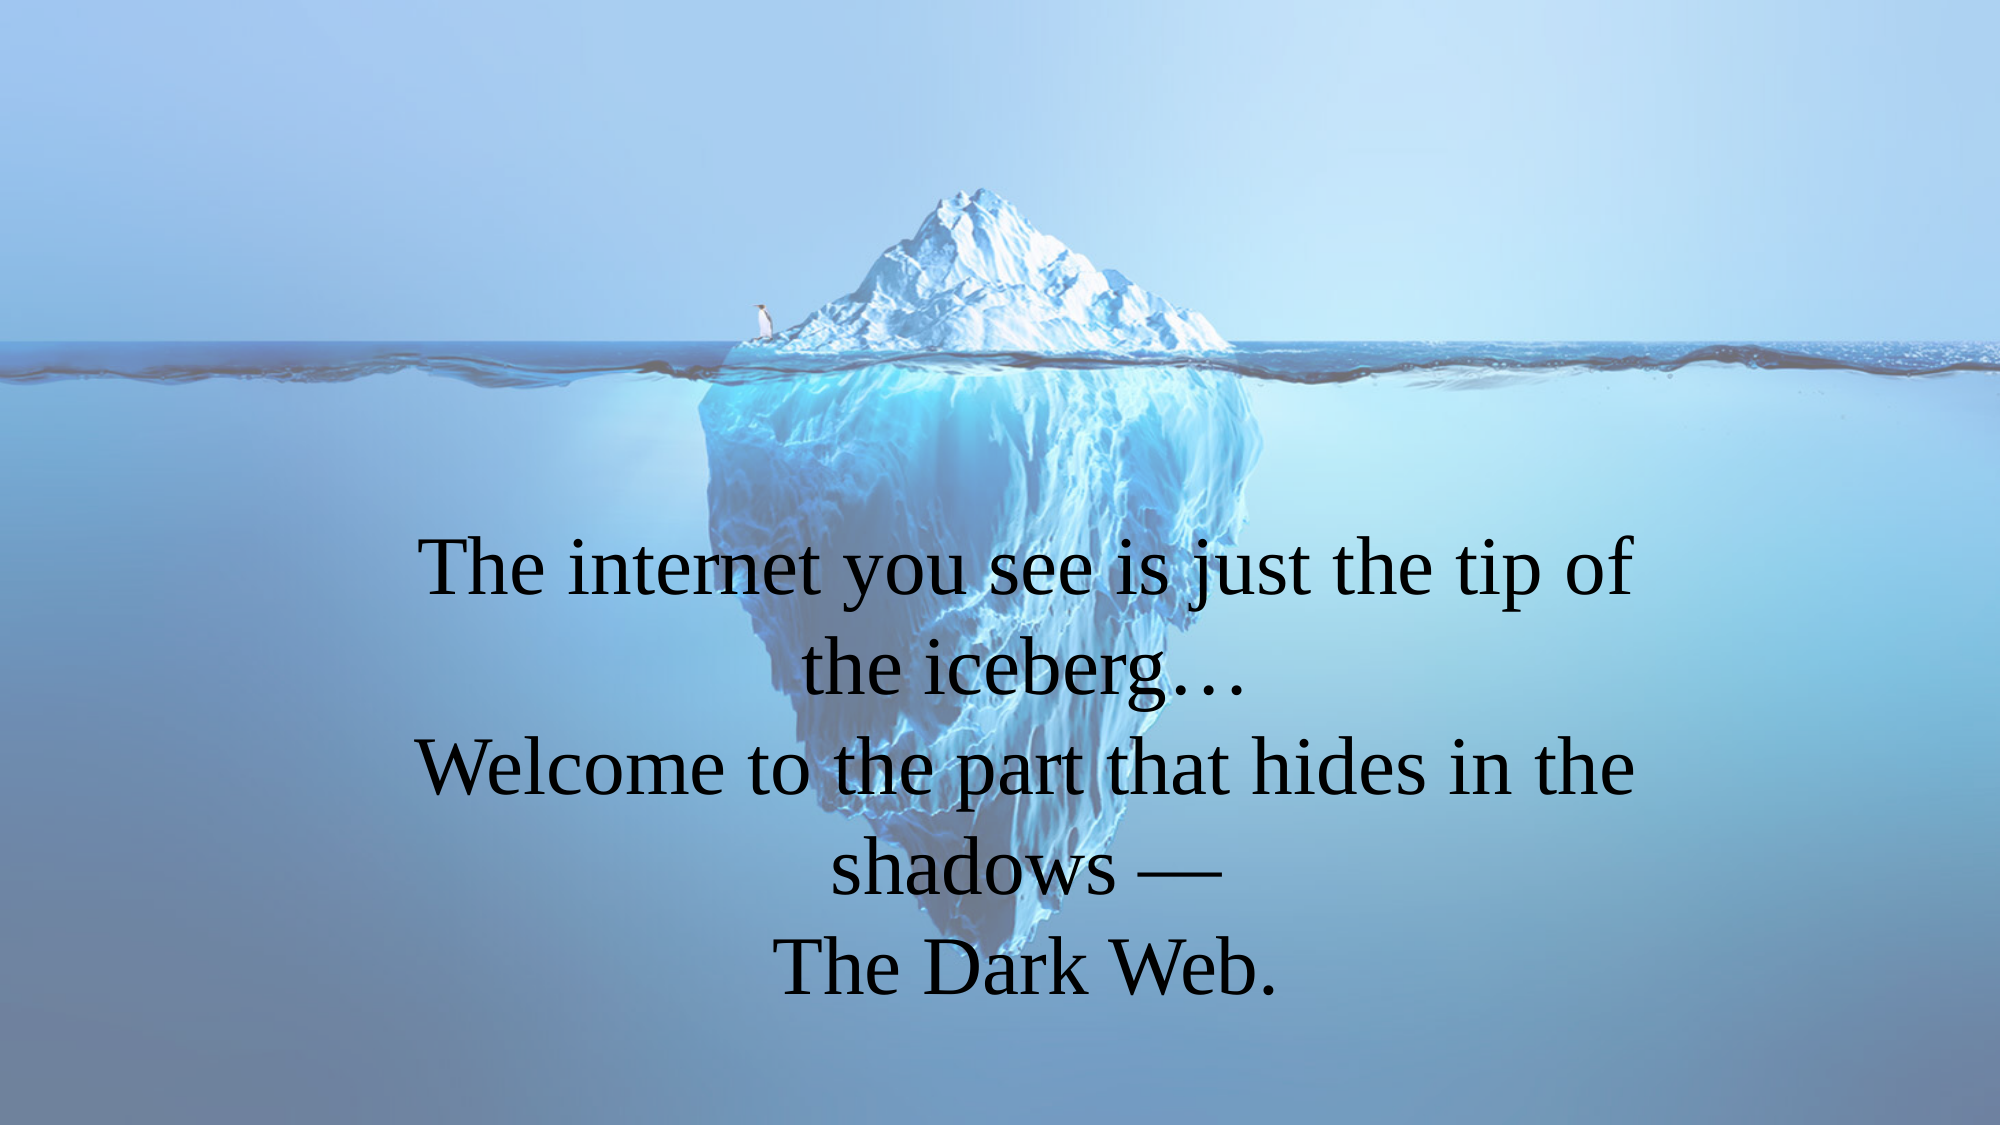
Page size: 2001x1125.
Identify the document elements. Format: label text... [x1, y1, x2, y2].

text_box The internet you see is just the tip of the iceberg… Welcome to the part that hides in the shadows — The Dark Web. [349, 503, 1704, 1119]
